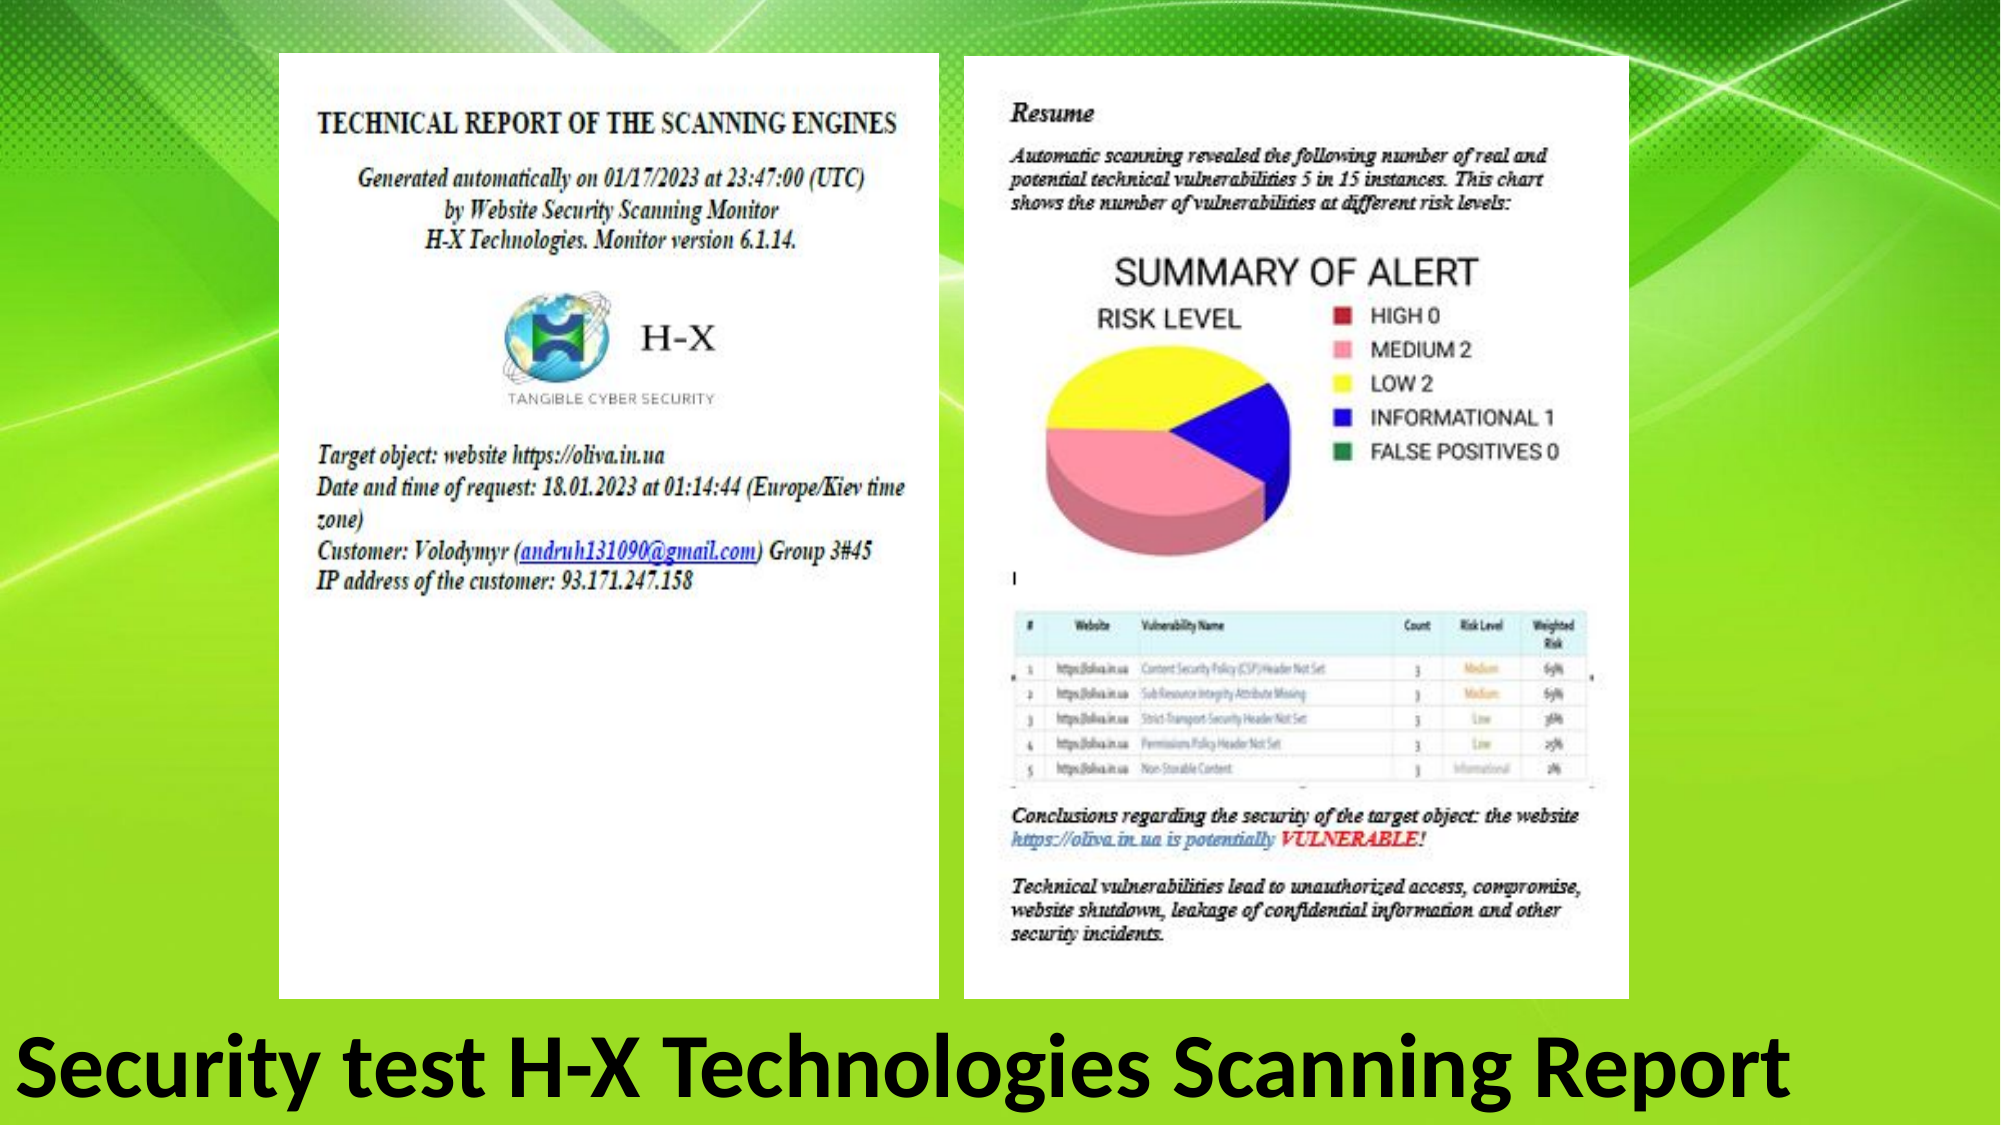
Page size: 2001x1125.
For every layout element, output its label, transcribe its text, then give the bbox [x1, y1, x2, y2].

picture [0, 0, 2001, 1125]
text_box Security test H-X Technologies Scanning Report [0, 998, 1828, 1124]
